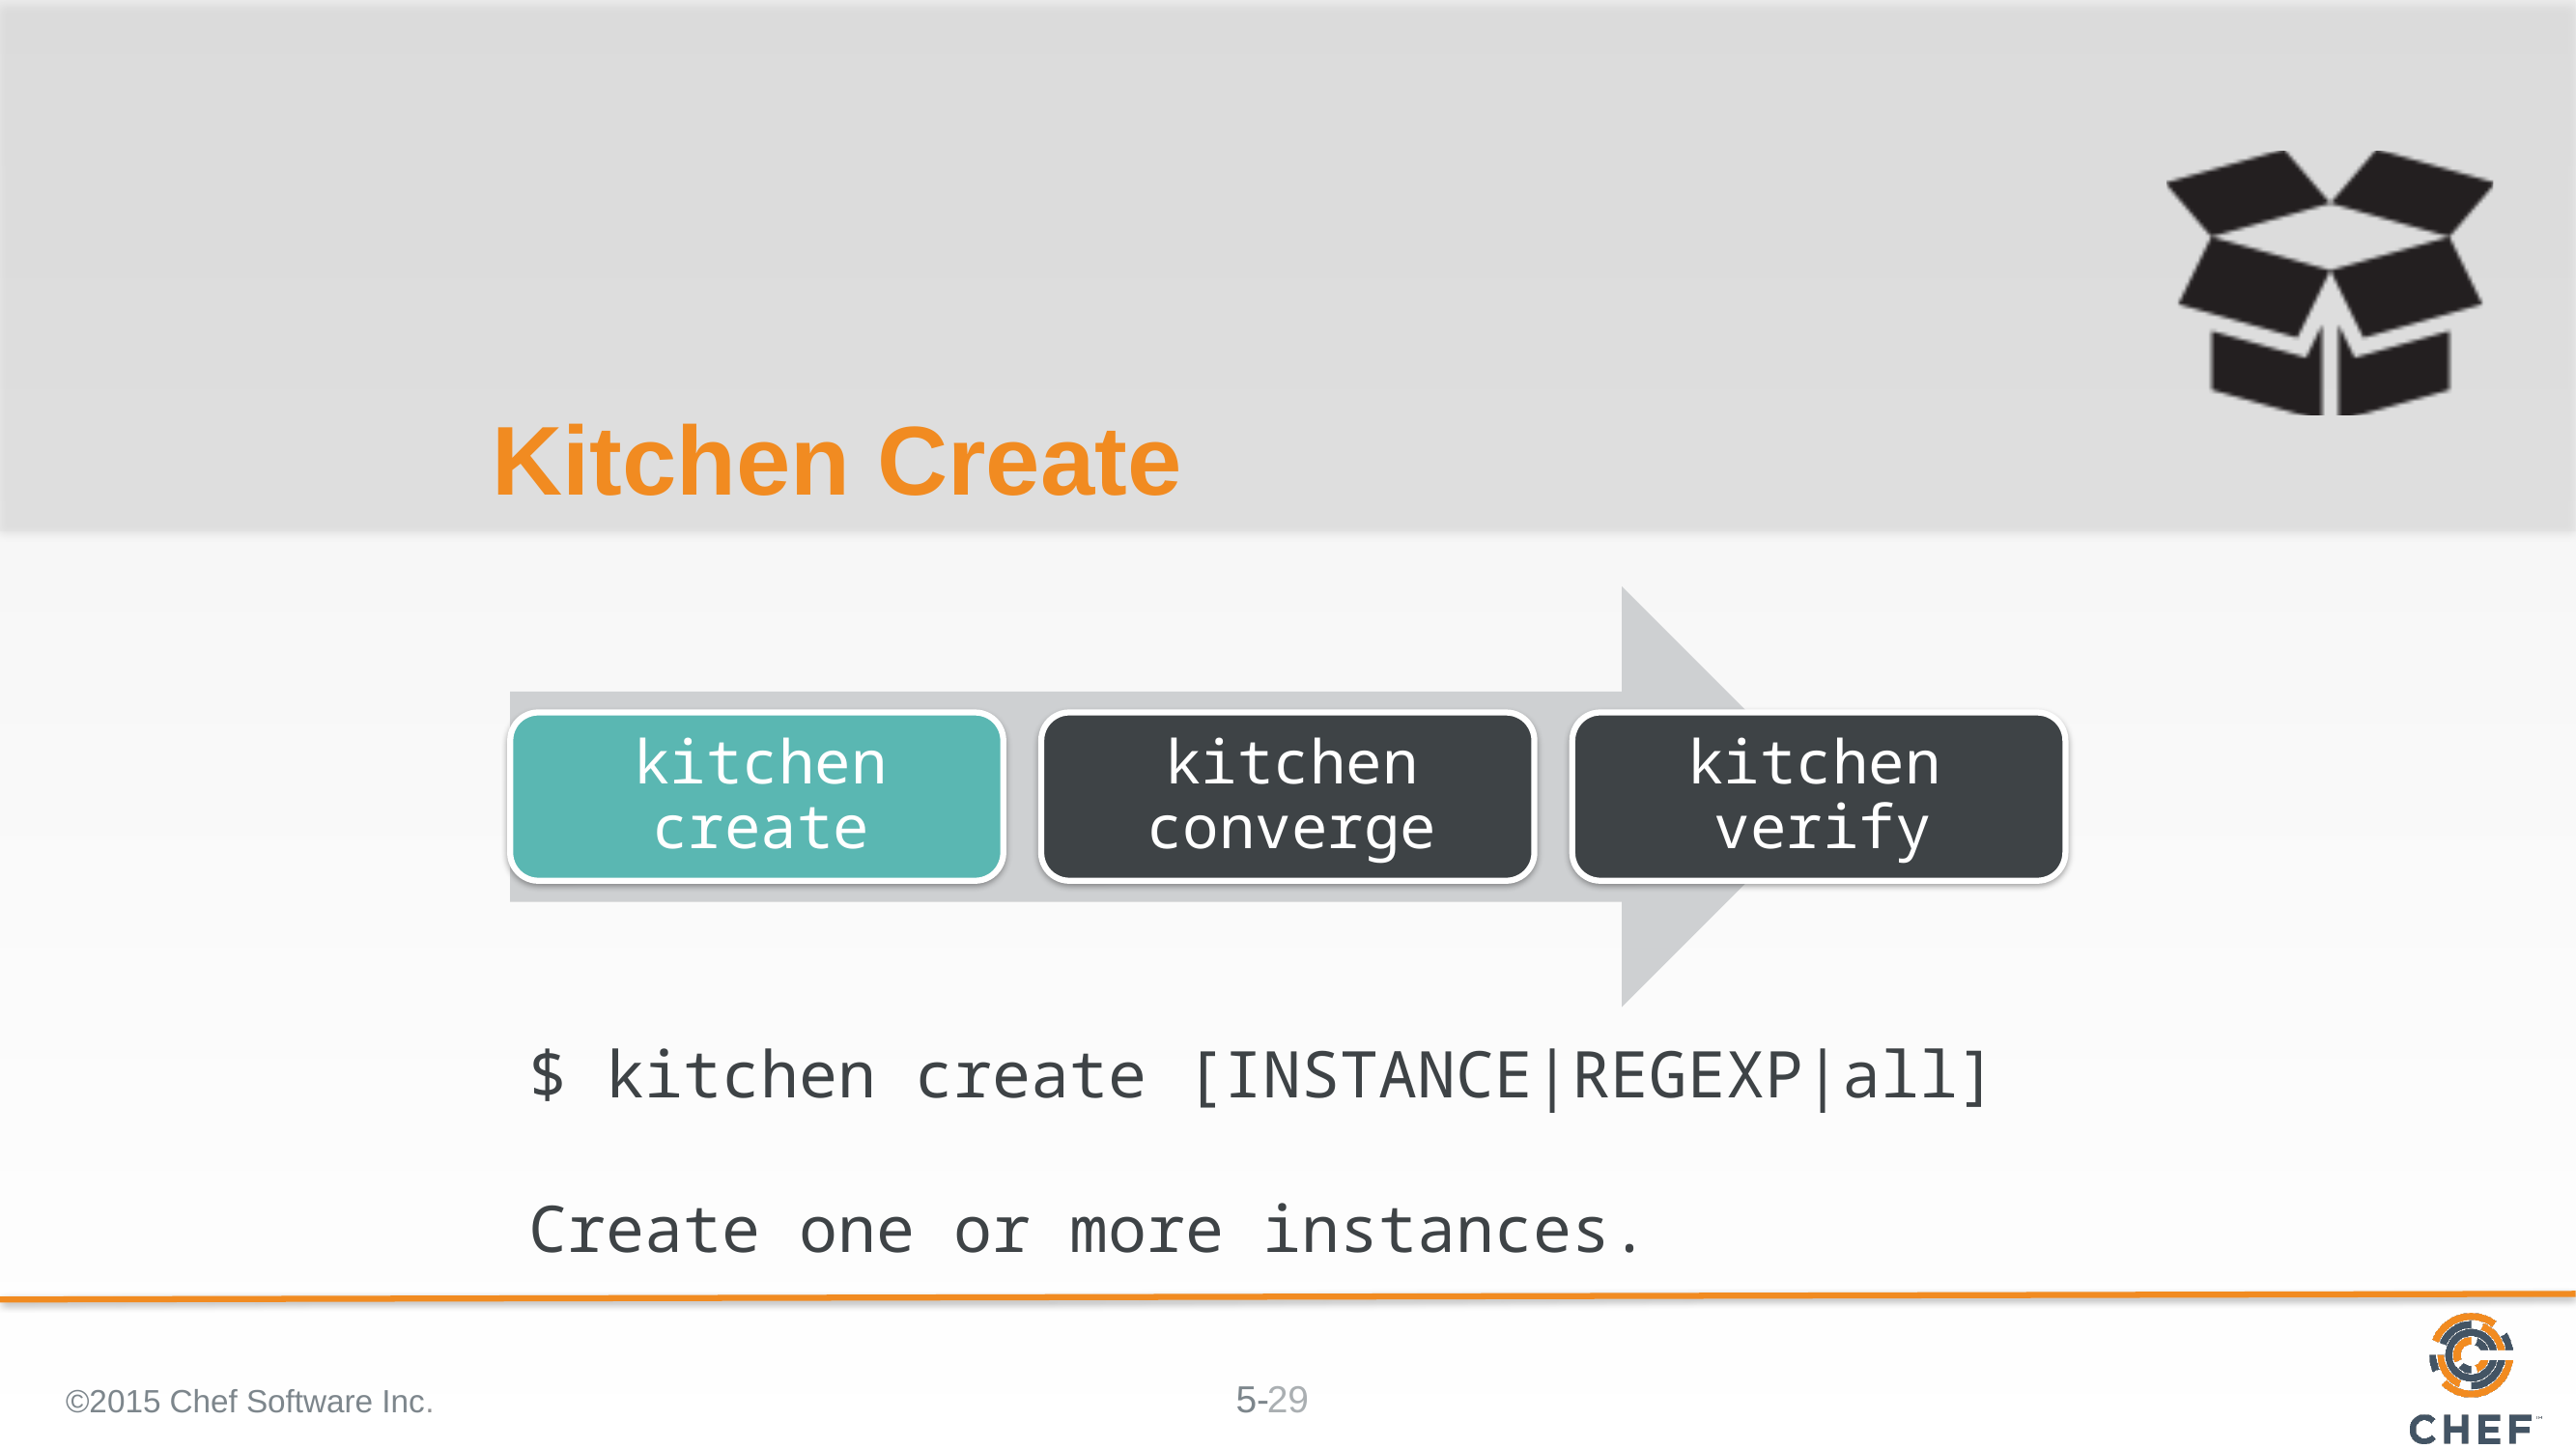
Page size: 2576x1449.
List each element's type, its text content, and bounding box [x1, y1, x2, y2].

picture [2399, 1297, 2550, 1449]
title Kitchen Create [477, 395, 2217, 531]
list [509, 585, 2066, 1008]
footer ©2015 Chef Software Inc. [51, 1359, 952, 1440]
slide_number 29 [998, 1359, 1578, 1437]
text_box $ kitchen create [INSTANCE|REGEXP|all] Create one or more instances. [509, 1016, 2065, 1378]
